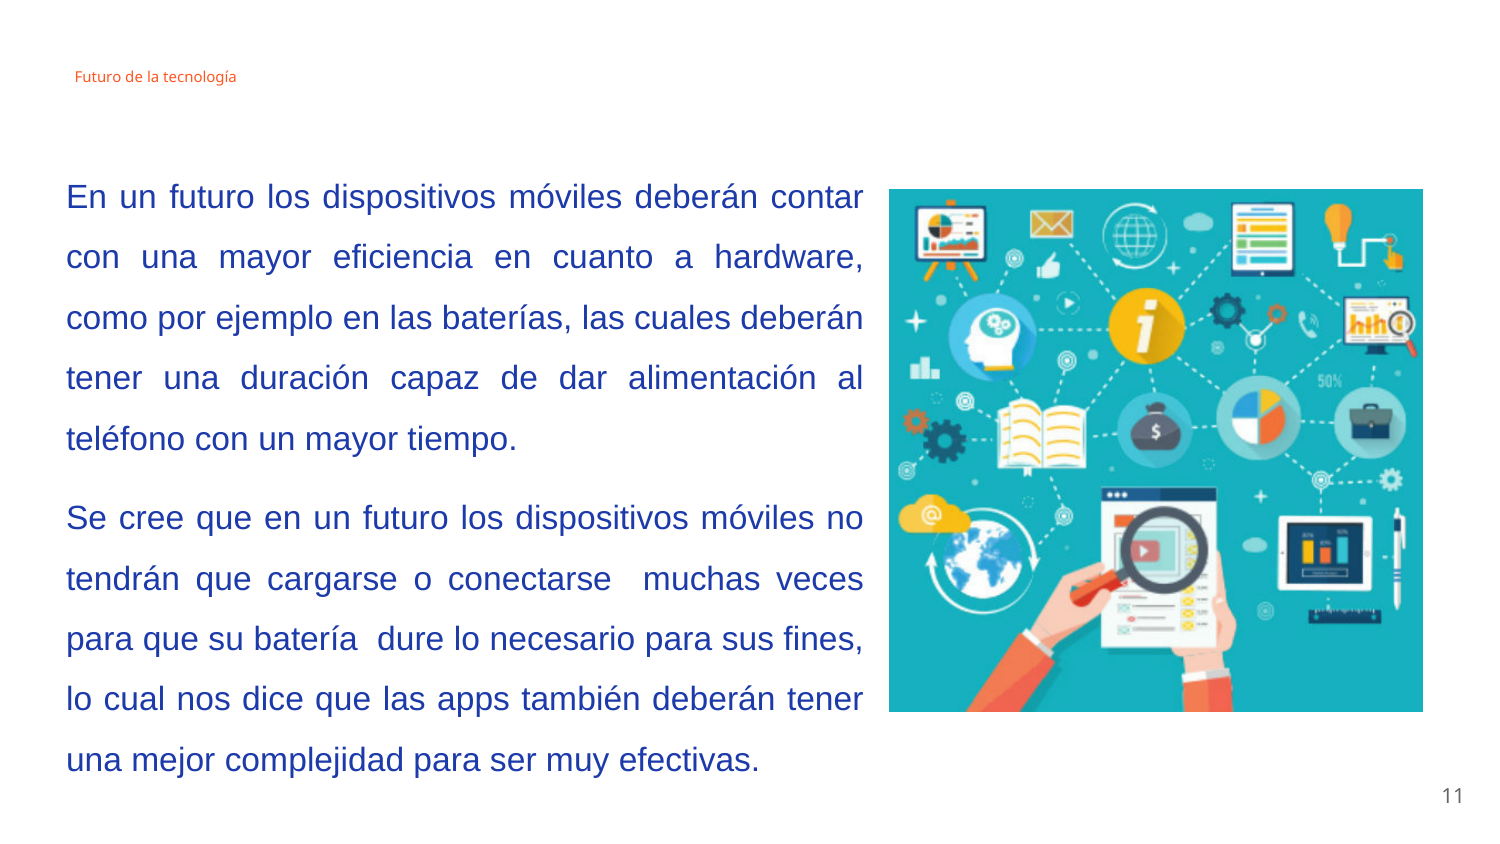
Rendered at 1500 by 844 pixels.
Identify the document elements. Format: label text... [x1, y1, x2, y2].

slide_number ‹#› [1389, 764, 1480, 830]
title Futuro de la tecnología [59, 43, 1458, 101]
picture [889, 189, 1424, 712]
list En un futuro los dispositivos móviles deberán contar con una mayor eficiencia en cuanto a hardware, como por ejemplo en las baterías, las cuales deberán tener una duración capaz de dar alimentación al teléfono con un mayor tiempo. Se cree que en un futuro los dispositivos móviles no tendrán que cargarse o conectarse muchas veces para que su batería dure lo necesario para sus fines, lo cual nos dice que las apps también deberán tener una mejor complejidad para ser muy efectivas. [51, 80, 1269, 804]
